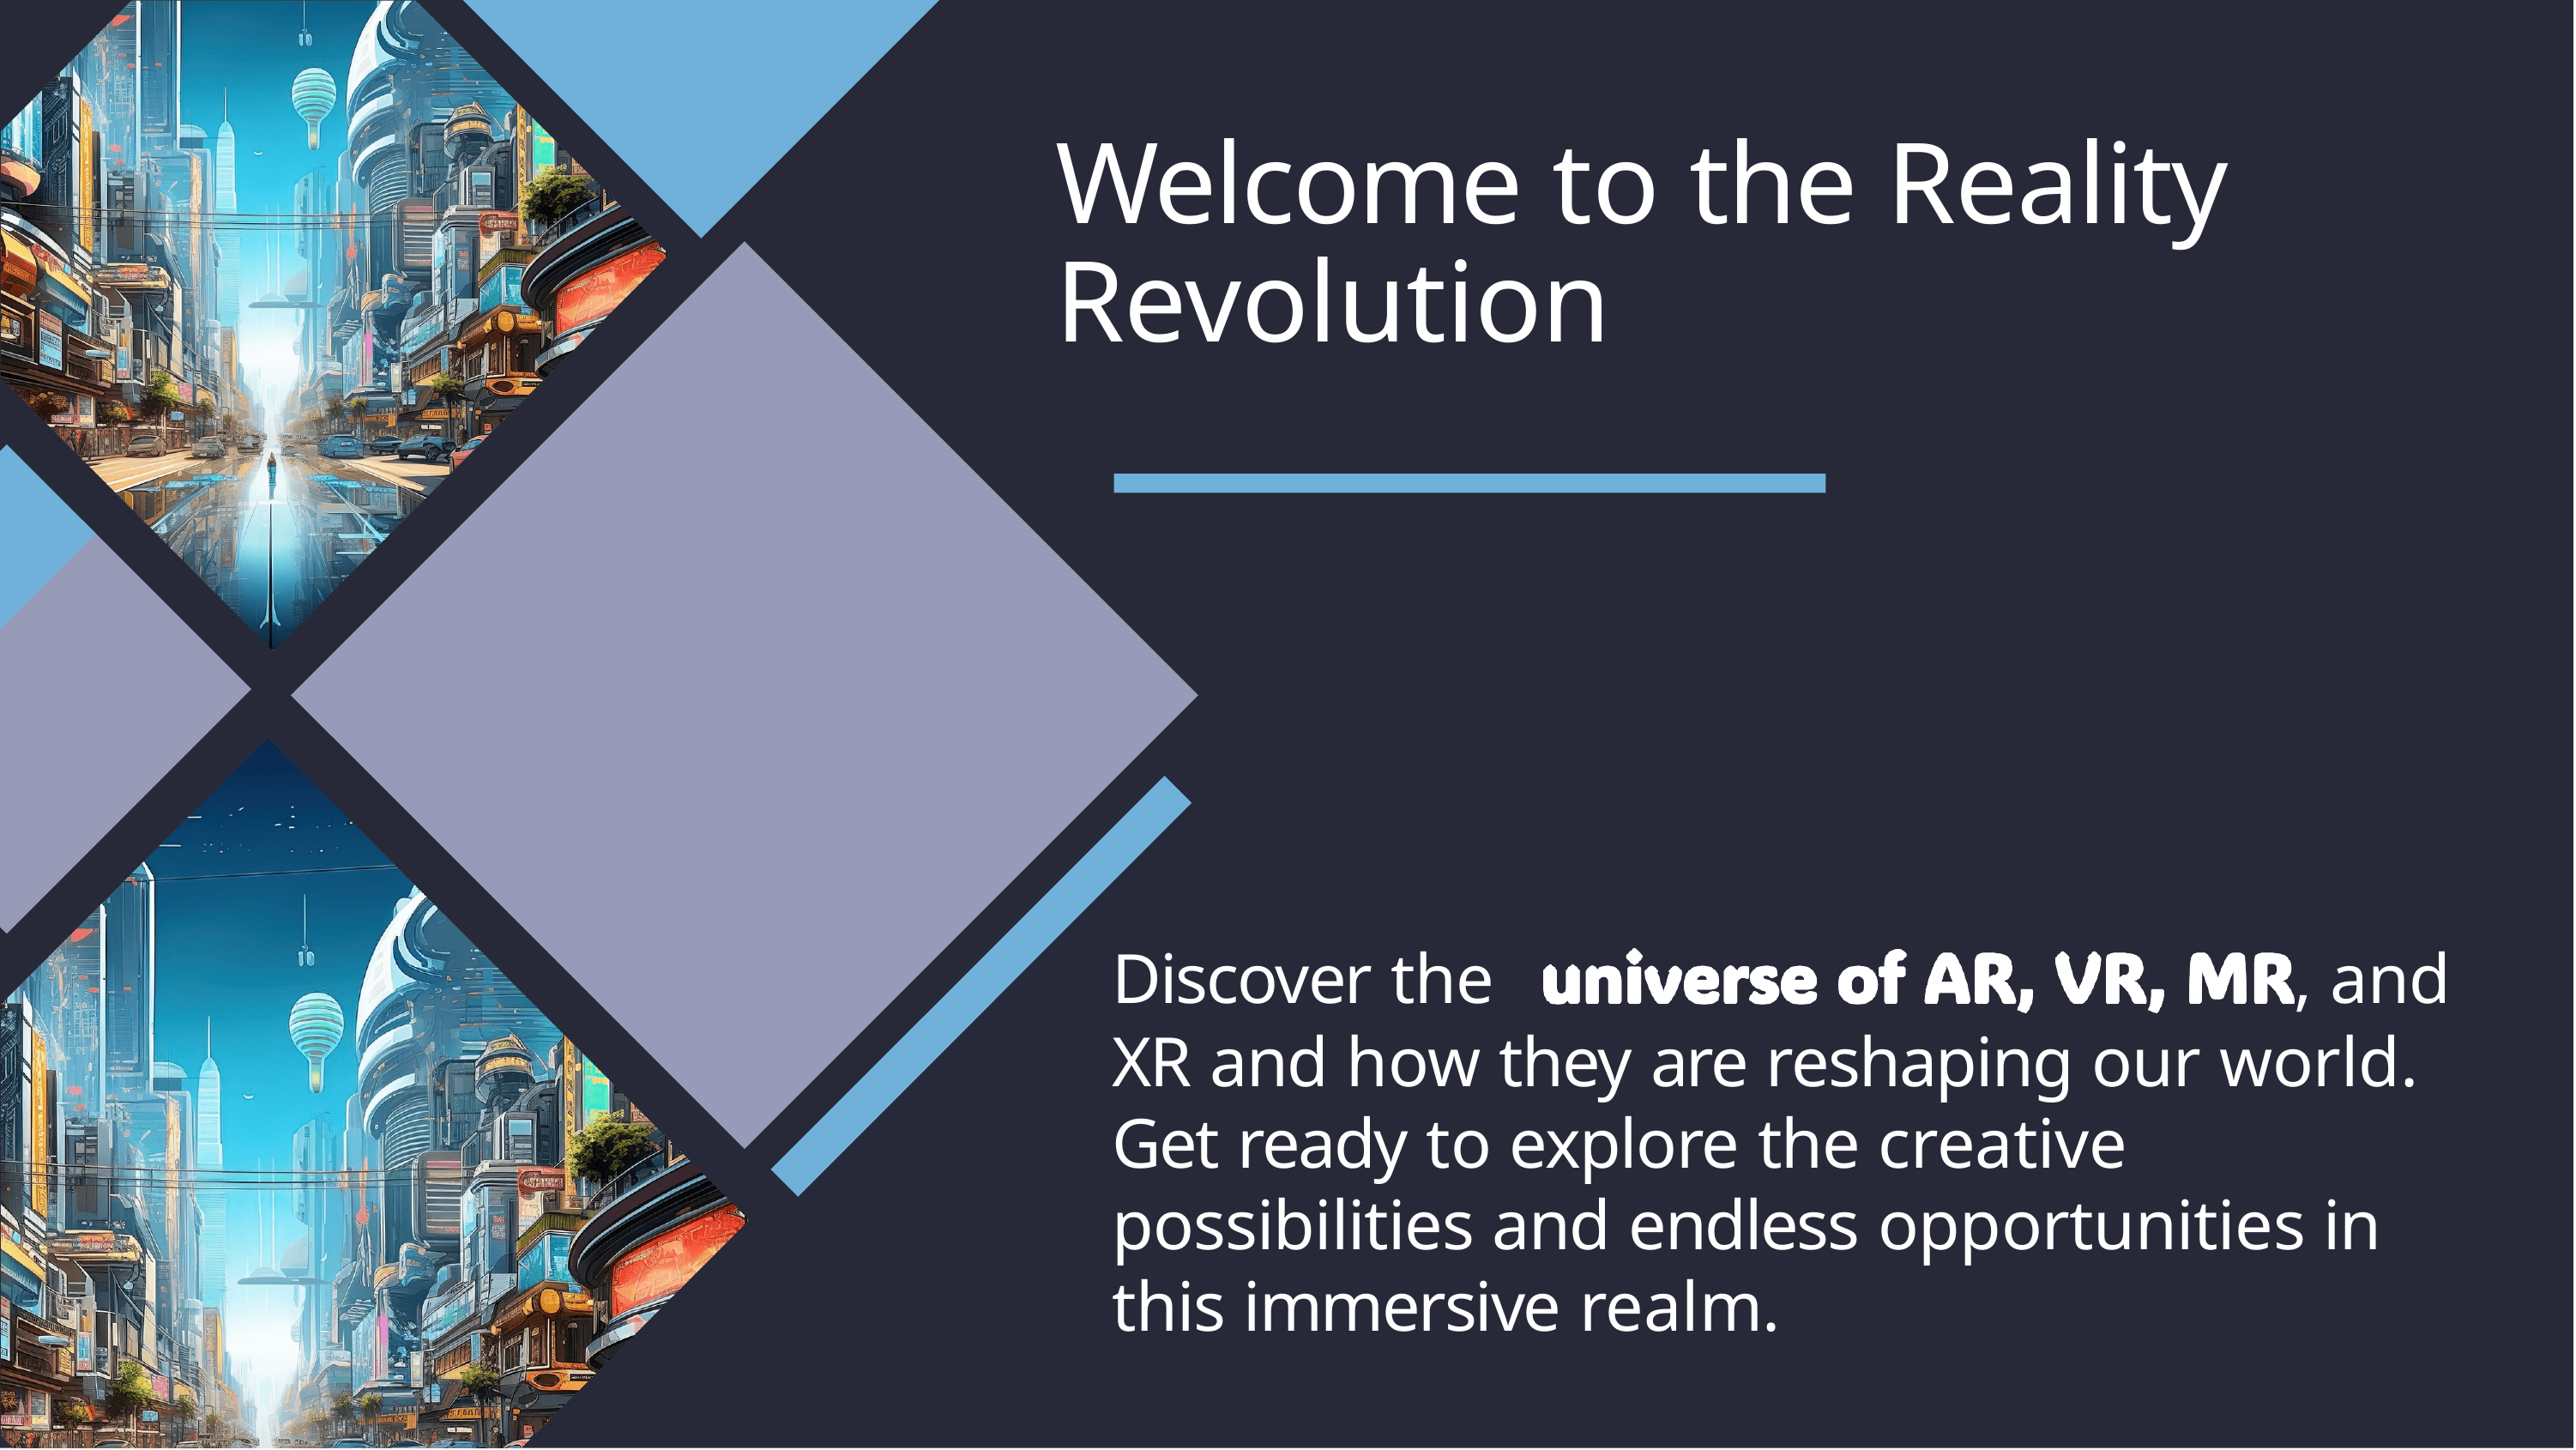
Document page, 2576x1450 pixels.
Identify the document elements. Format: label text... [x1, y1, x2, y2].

title Welcome to the Reality Revolution [1202, 82, 2369, 371]
picture [1542, 947, 2295, 1014]
text_box [1202, 474, 1826, 493]
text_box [0, 0, 1199, 1448]
text_box Discover the , and XR and how they are reshaping our world. Get ready to explore the creative possibilities and endless opportunities in this immersive realm. [1202, 933, 2493, 1344]
